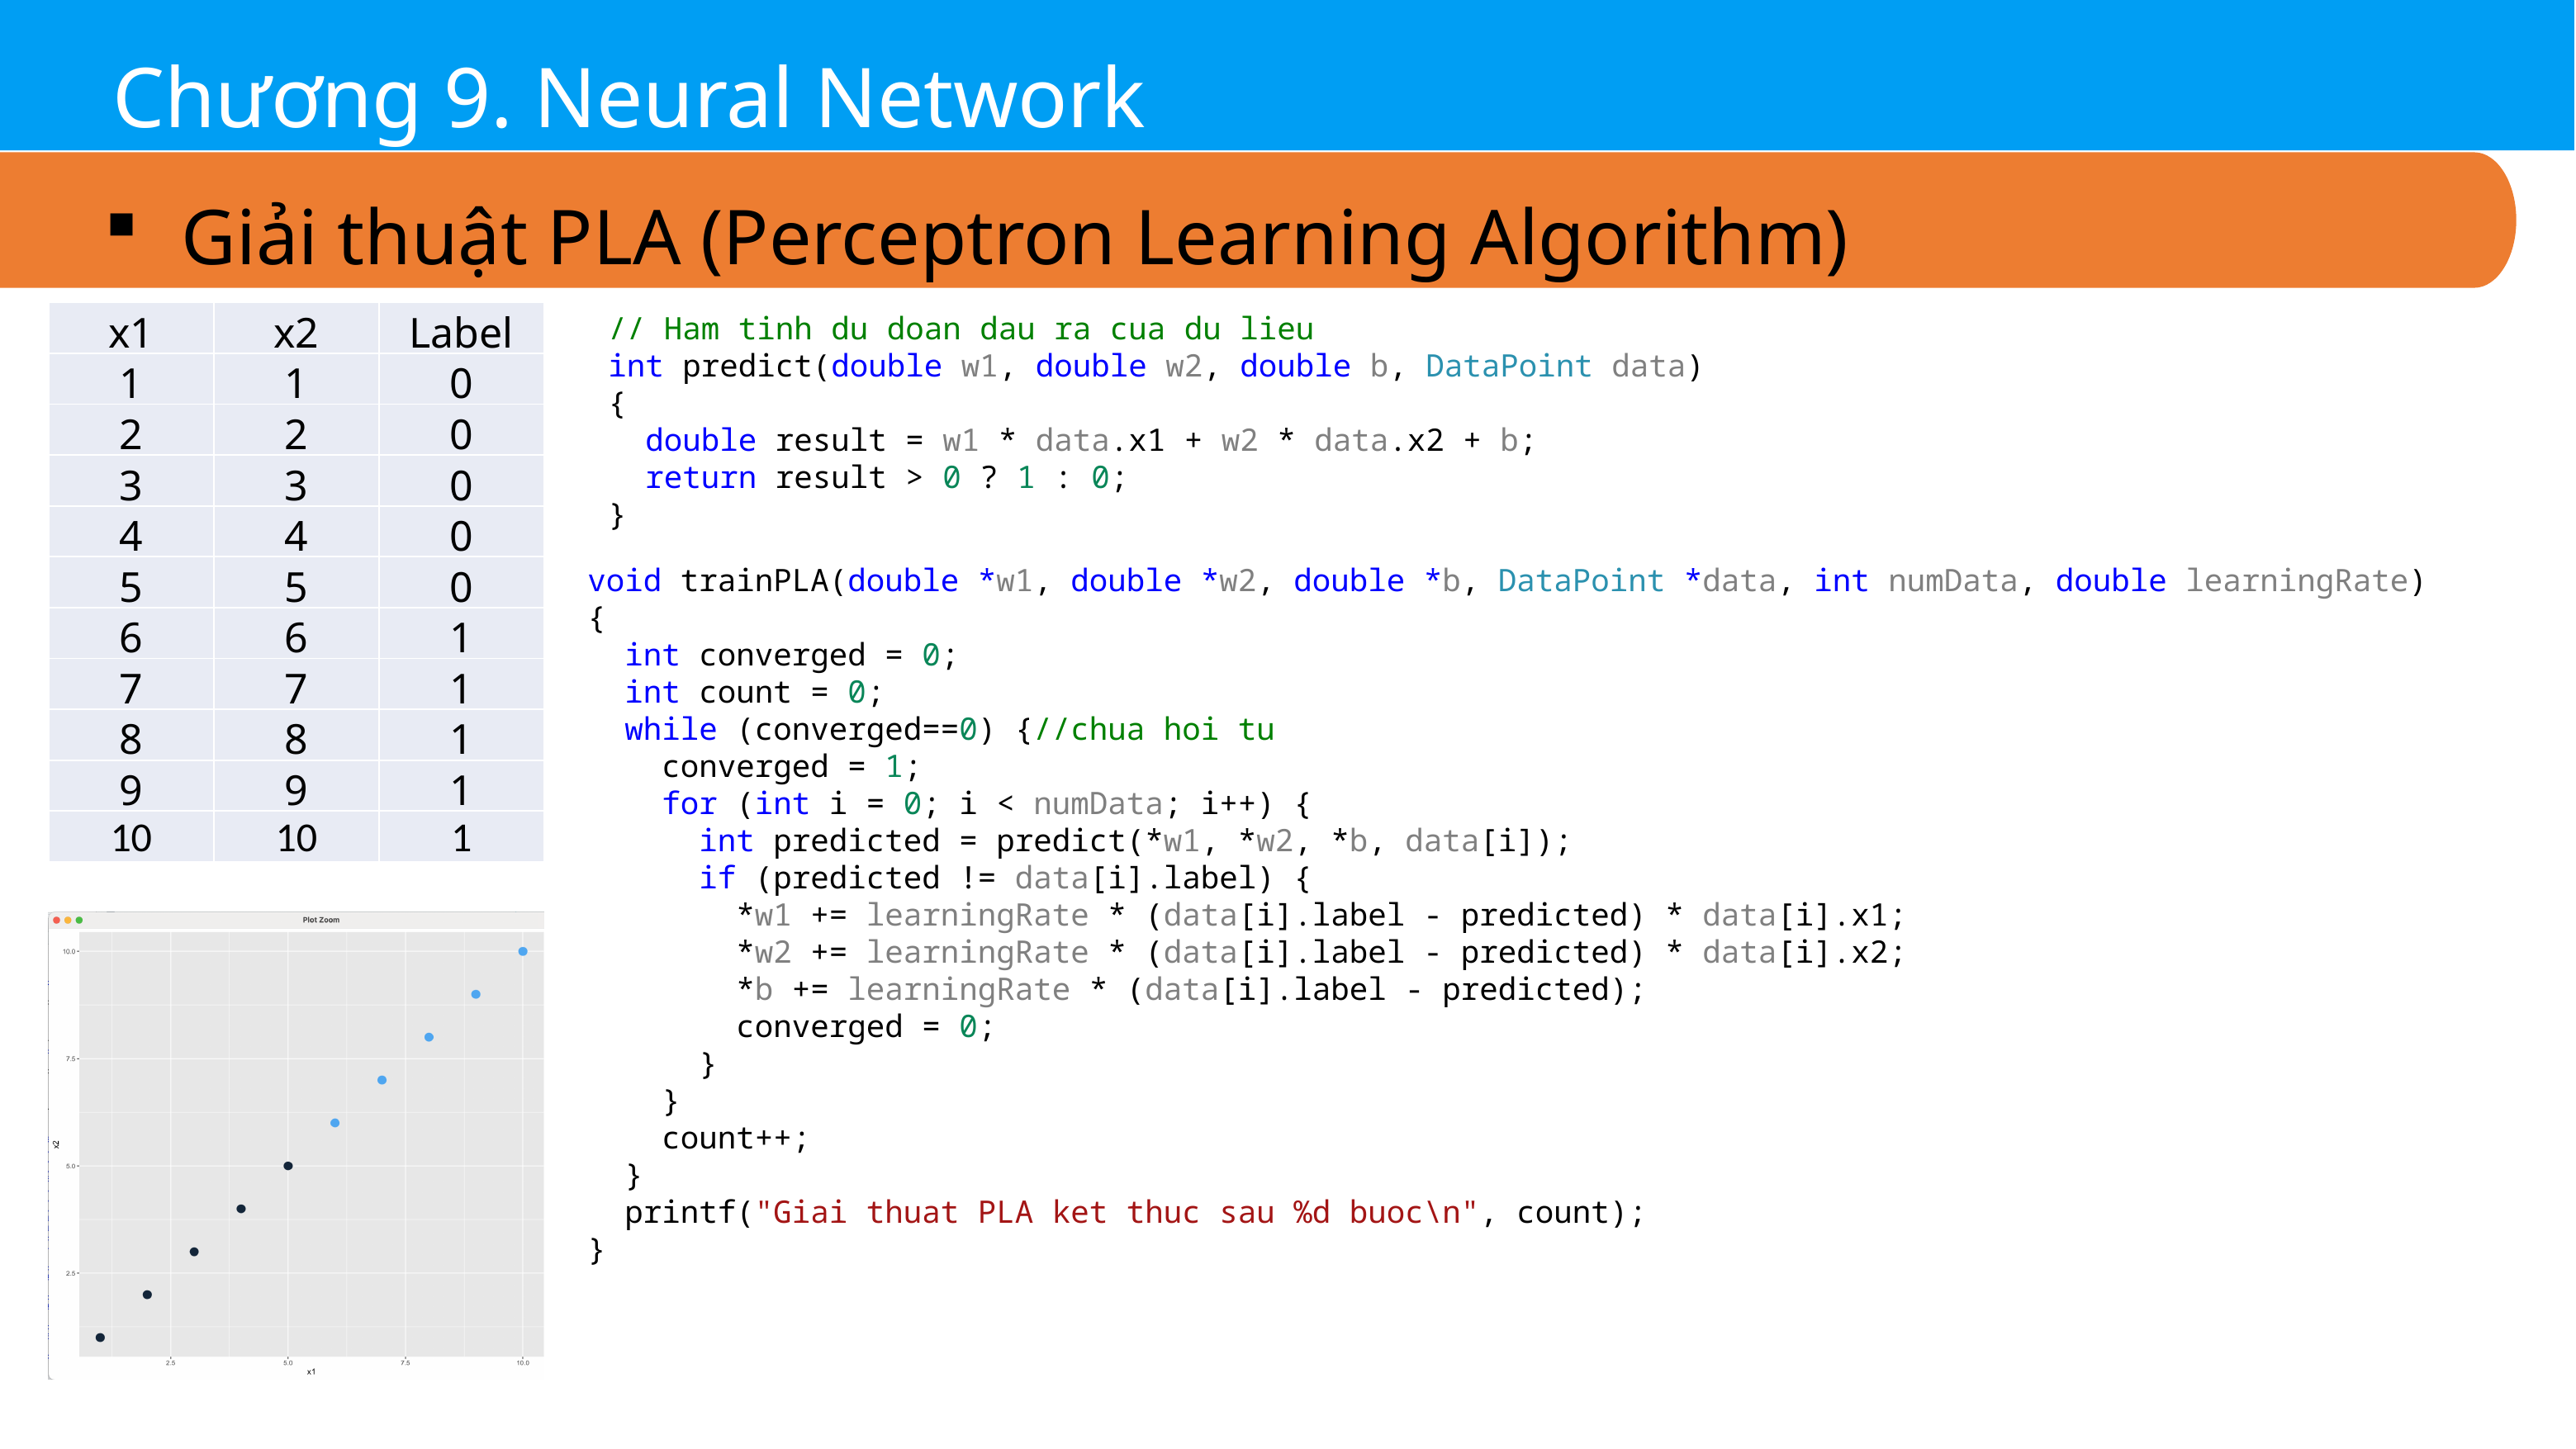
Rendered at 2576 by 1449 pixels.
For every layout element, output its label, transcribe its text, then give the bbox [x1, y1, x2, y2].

table_header x1 [50, 303, 213, 353]
table_cell 10 [50, 812, 213, 861]
table_cell 2 [215, 405, 378, 454]
table_cell 3 [50, 456, 213, 505]
table_cell 0 [380, 405, 543, 454]
table_cell 4 [50, 507, 213, 556]
table_cell 2 [50, 405, 213, 454]
table_cell 3 [215, 456, 378, 505]
table_cell 0 [380, 456, 543, 505]
text_box // Ham tinh du doan dau ra cua du lieu int predict(double w1, double w2, double b, DataPoint data) { double result = w1 * data.x1 + w2 * data.x2 + b; return result > 0 ? 1 : 0; } [595, 302, 1886, 537]
table_cell 7 [215, 659, 378, 708]
table_cell 8 [50, 710, 213, 760]
table_cell 8 [215, 710, 378, 760]
table_cell 0 [380, 507, 543, 556]
table_cell 7 [50, 659, 213, 708]
table_cell 9 [215, 761, 378, 810]
table_cell 1 [380, 608, 543, 658]
table_cell 10 [215, 812, 378, 861]
table_cell 1 [380, 761, 543, 810]
table_cell 1 [380, 812, 543, 861]
text_box [0, 0, 2574, 151]
table_cell 4 [215, 507, 378, 556]
table_cell 1 [380, 659, 543, 708]
table_cell 1 [50, 354, 213, 404]
text_box Chương 9. Neural Network [111, 43, 2434, 144]
text_box void trainPLA(double *w1, double *w2, double *b, DataPoint *data, int numData, double learningRate) { int converged = 0; int count = 0; while (converged==0) {//chua hoi tu converged = 1; for (int i = 0; i < numData; i++) { int predicted = predict(*w1, *w2, *b, data[i]); if (predicted != data[i].label) { *w1 += learningRate * (data[i].label - predicted) * data[i].x1; *w2 += learningRate * (data[i].label - predicted) * data[i].x2; *b += learningRate * (data[i].label - predicted); converged = 0; } } count++; } printf("Giai thuat PLA ket thuc sau %d buoc\n", count); } [575, 554, 2465, 1273]
table_cell 6 [50, 608, 213, 658]
table_cell 5 [50, 557, 213, 607]
table_header x2 [215, 303, 378, 353]
table_header Label [380, 303, 543, 353]
text_box Giải thuật PLA (Perceptron Learning Algorithm) [102, 159, 2434, 280]
table_cell 0 [380, 354, 543, 404]
table_cell 0 [380, 557, 543, 607]
table_cell 6 [215, 608, 378, 658]
table_cell 1 [380, 710, 543, 760]
picture [48, 912, 544, 1380]
table_cell 1 [215, 354, 378, 404]
text_box [0, 150, 2518, 290]
table_cell 9 [50, 761, 213, 810]
table_cell 5 [215, 557, 378, 607]
